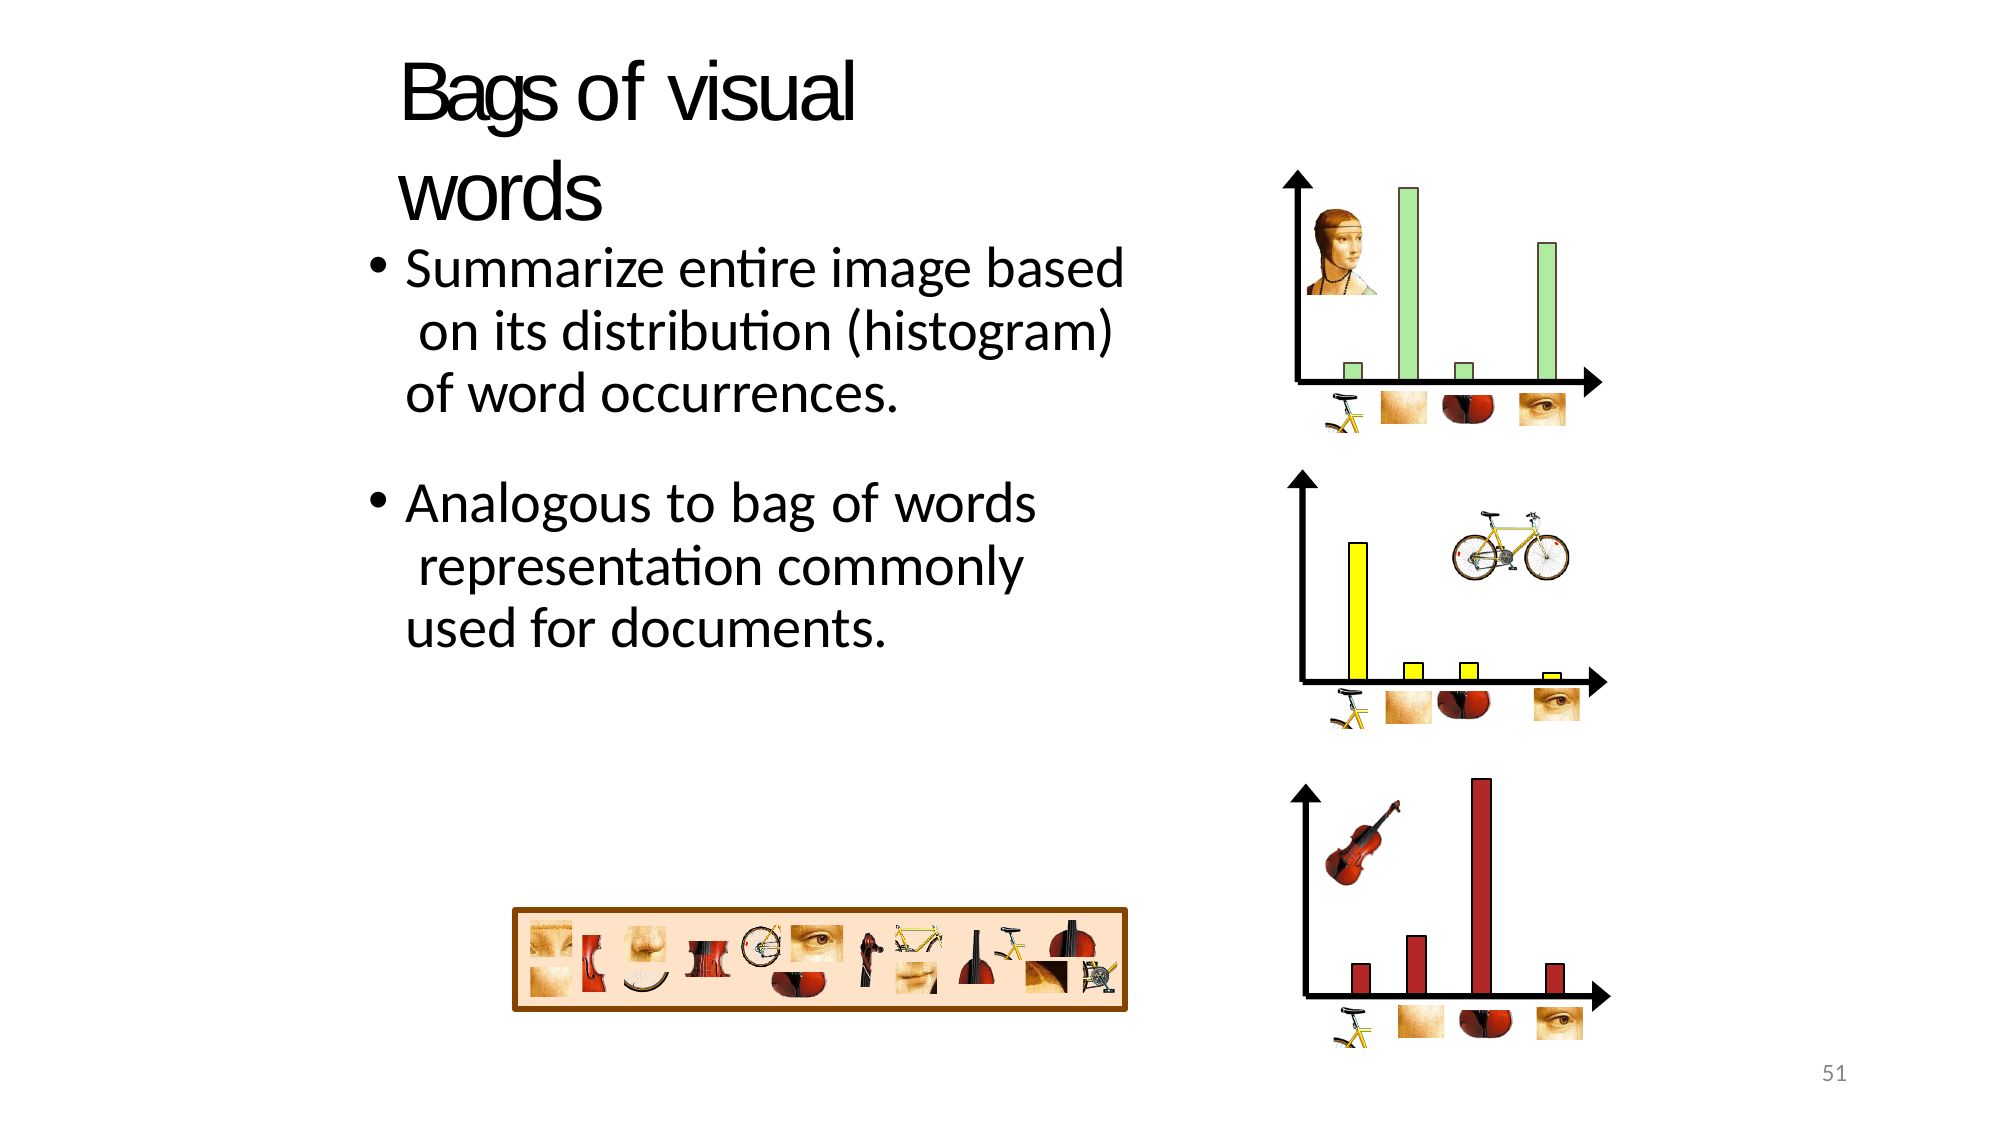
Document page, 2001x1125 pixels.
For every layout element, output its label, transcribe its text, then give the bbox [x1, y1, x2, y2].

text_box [1286, 469, 1608, 729]
text_box Summarize entire image based on its distribution (histogram) of word occurrences. Analogous to bag of words representation commonly used for documents. [366, 227, 1136, 661]
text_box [1281, 169, 1603, 433]
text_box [511, 906, 1129, 1013]
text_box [1289, 777, 1612, 1048]
title Bags of visual words [396, 35, 1073, 227]
slide_number 51 [1815, 1060, 1854, 1125]
